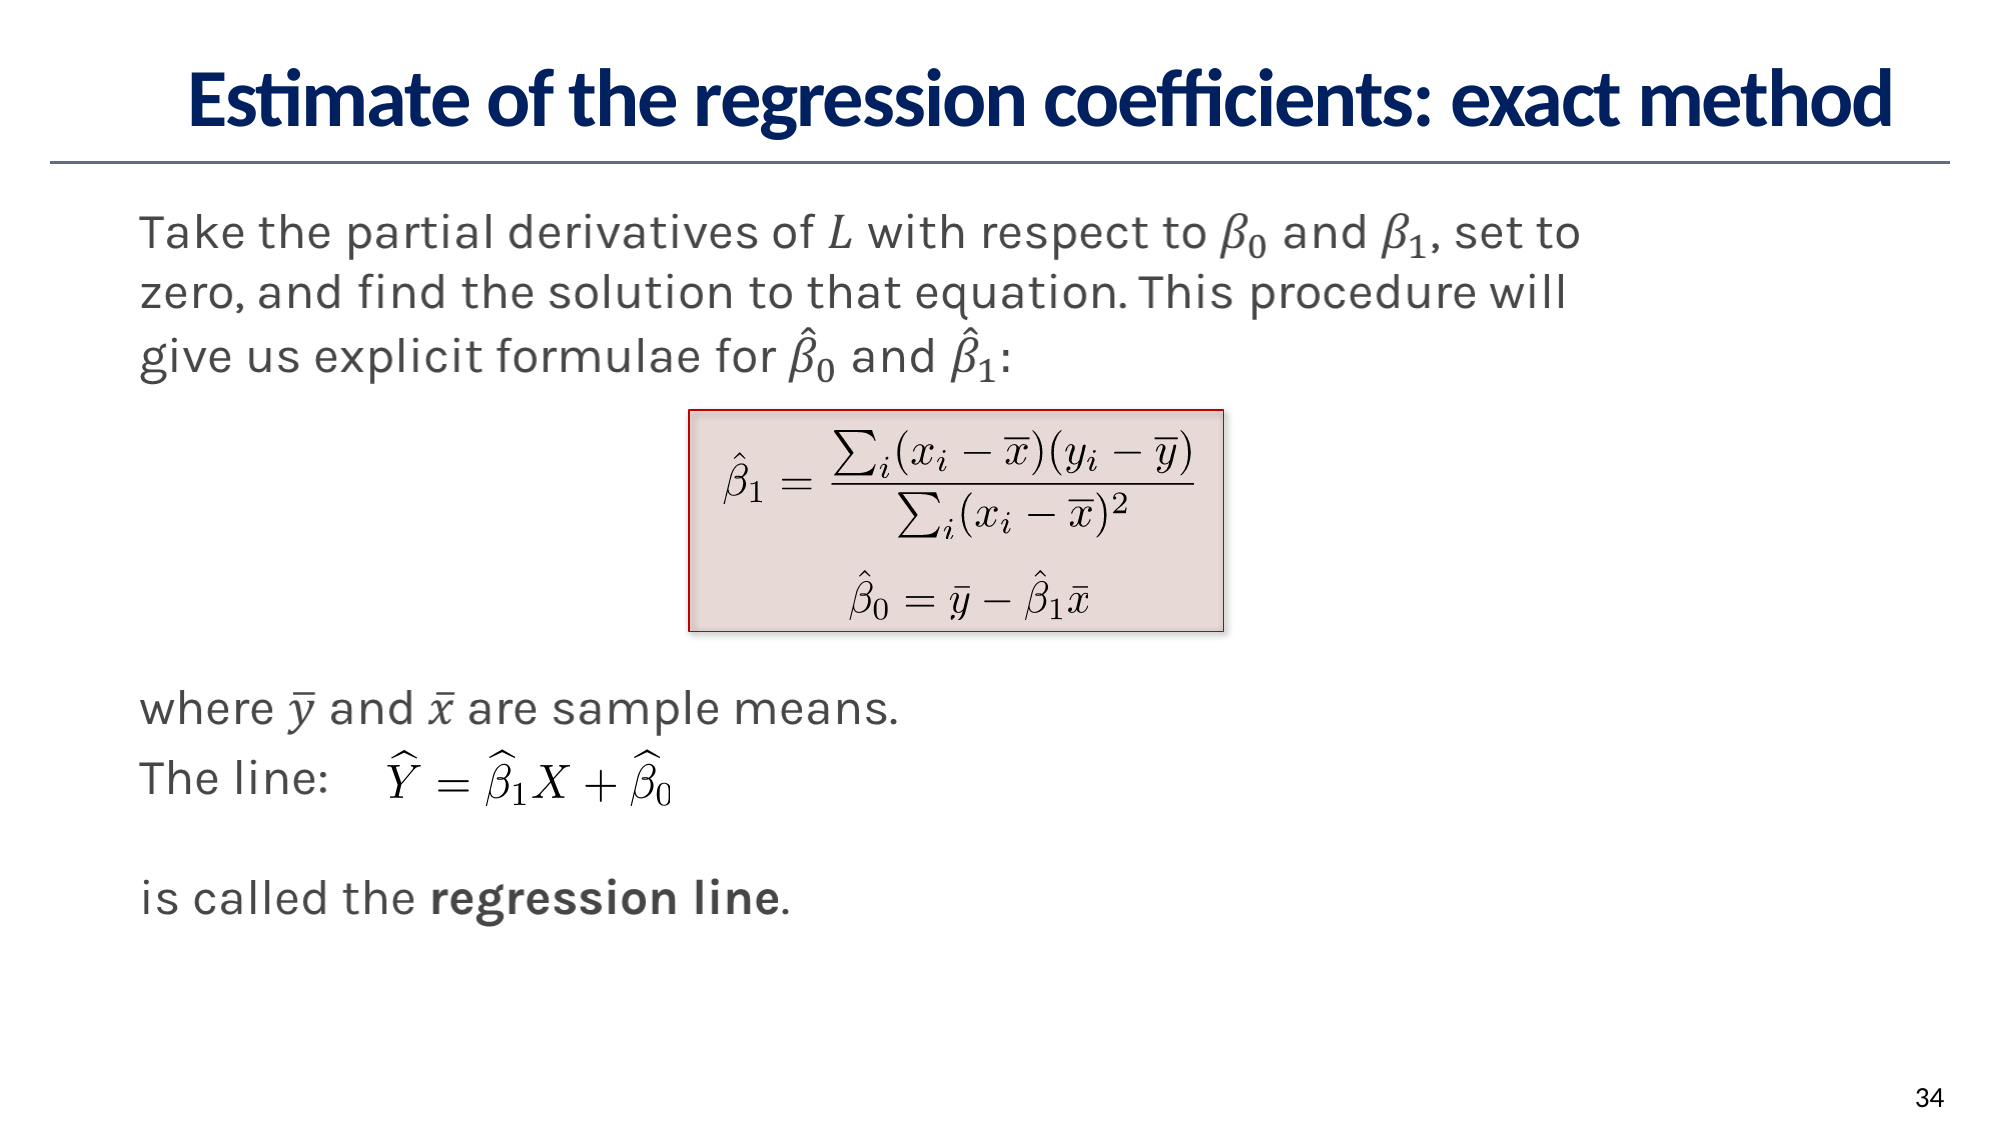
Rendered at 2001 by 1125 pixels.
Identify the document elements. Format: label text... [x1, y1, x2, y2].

text_box [124, 193, 1631, 932]
slide_number 34 [1899, 1071, 2000, 1125]
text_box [688, 409, 1224, 632]
title Estimate of the regression coefficients: exact method [99, 24, 2000, 163]
picture [387, 749, 670, 807]
